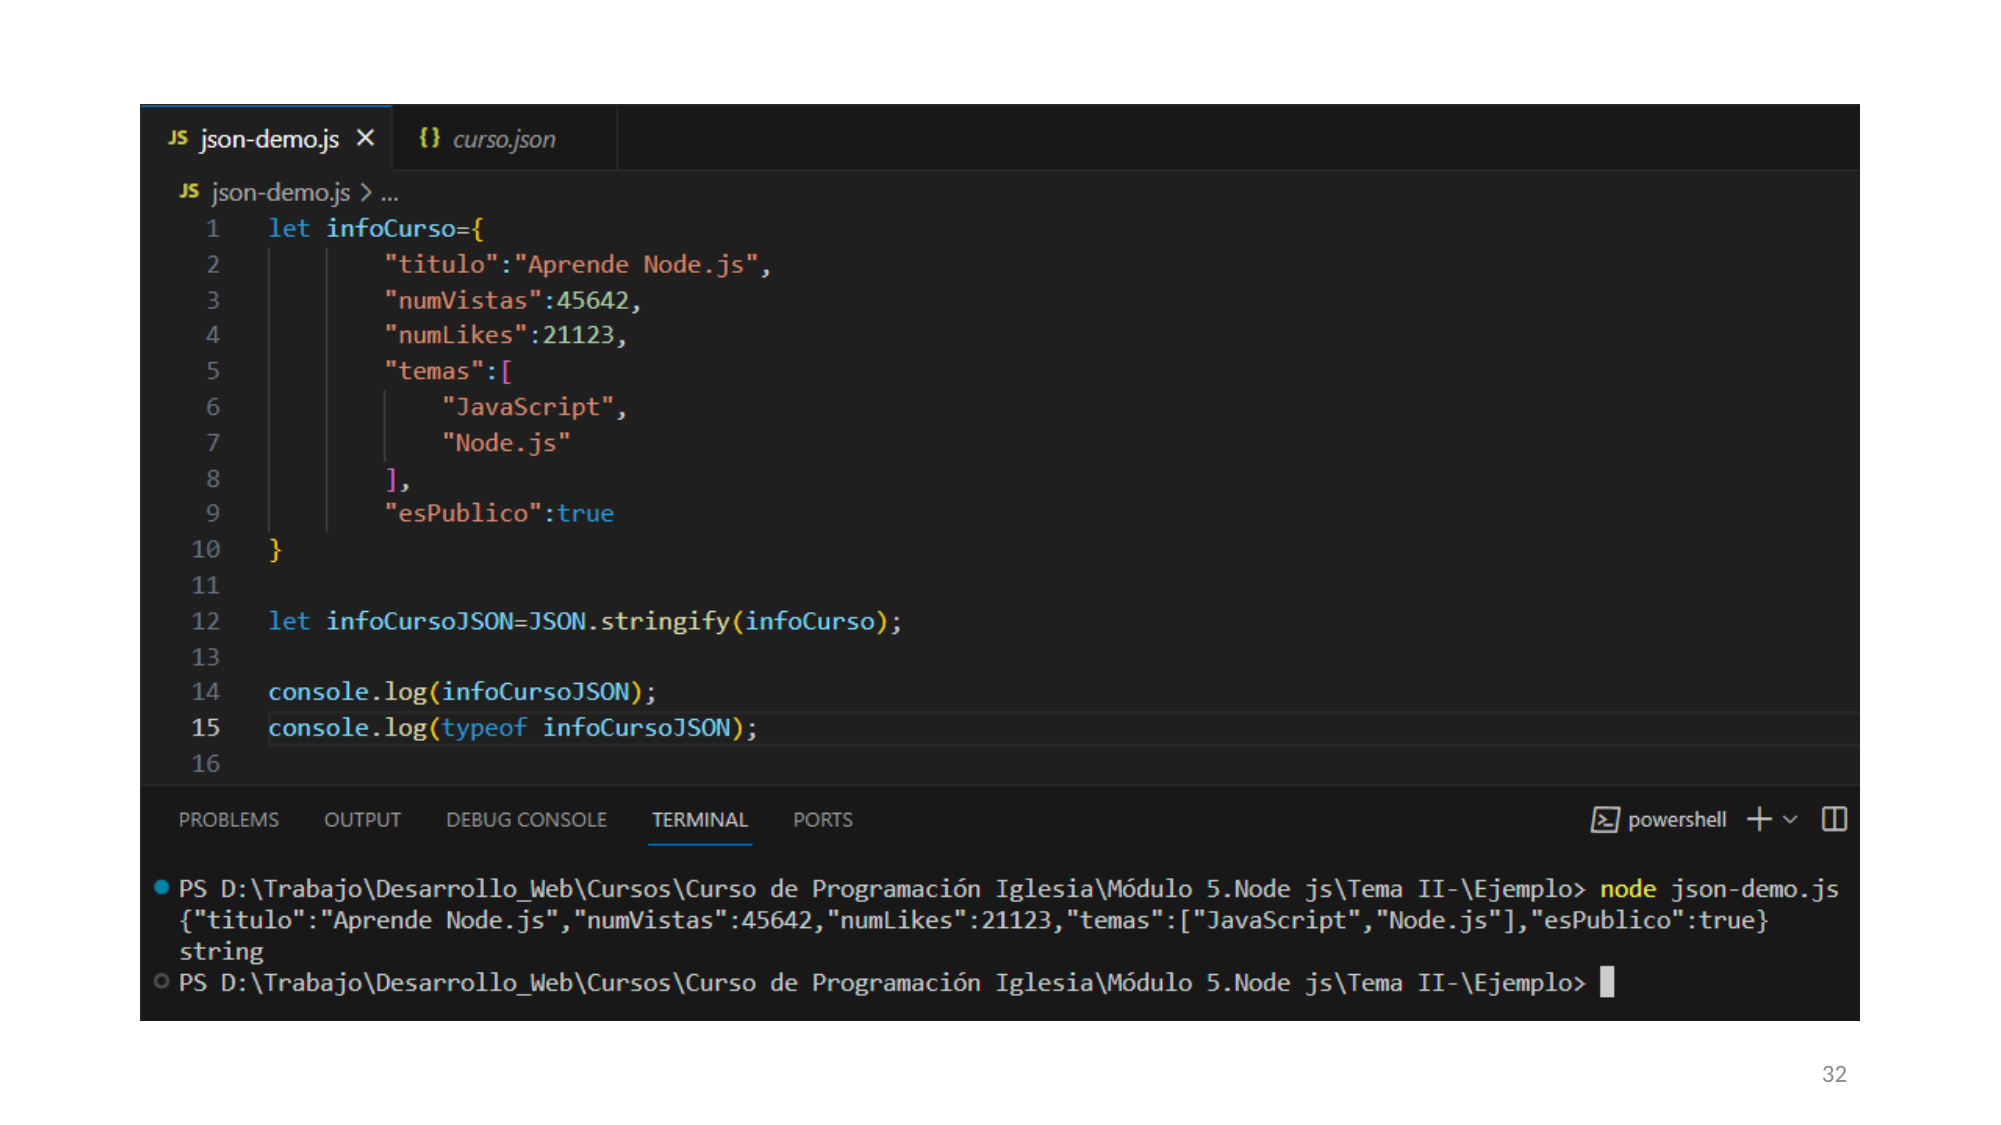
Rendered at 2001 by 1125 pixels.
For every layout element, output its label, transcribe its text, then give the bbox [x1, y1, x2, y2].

picture [140, 104, 1860, 1021]
slide_number 32 [1412, 1042, 1863, 1103]
